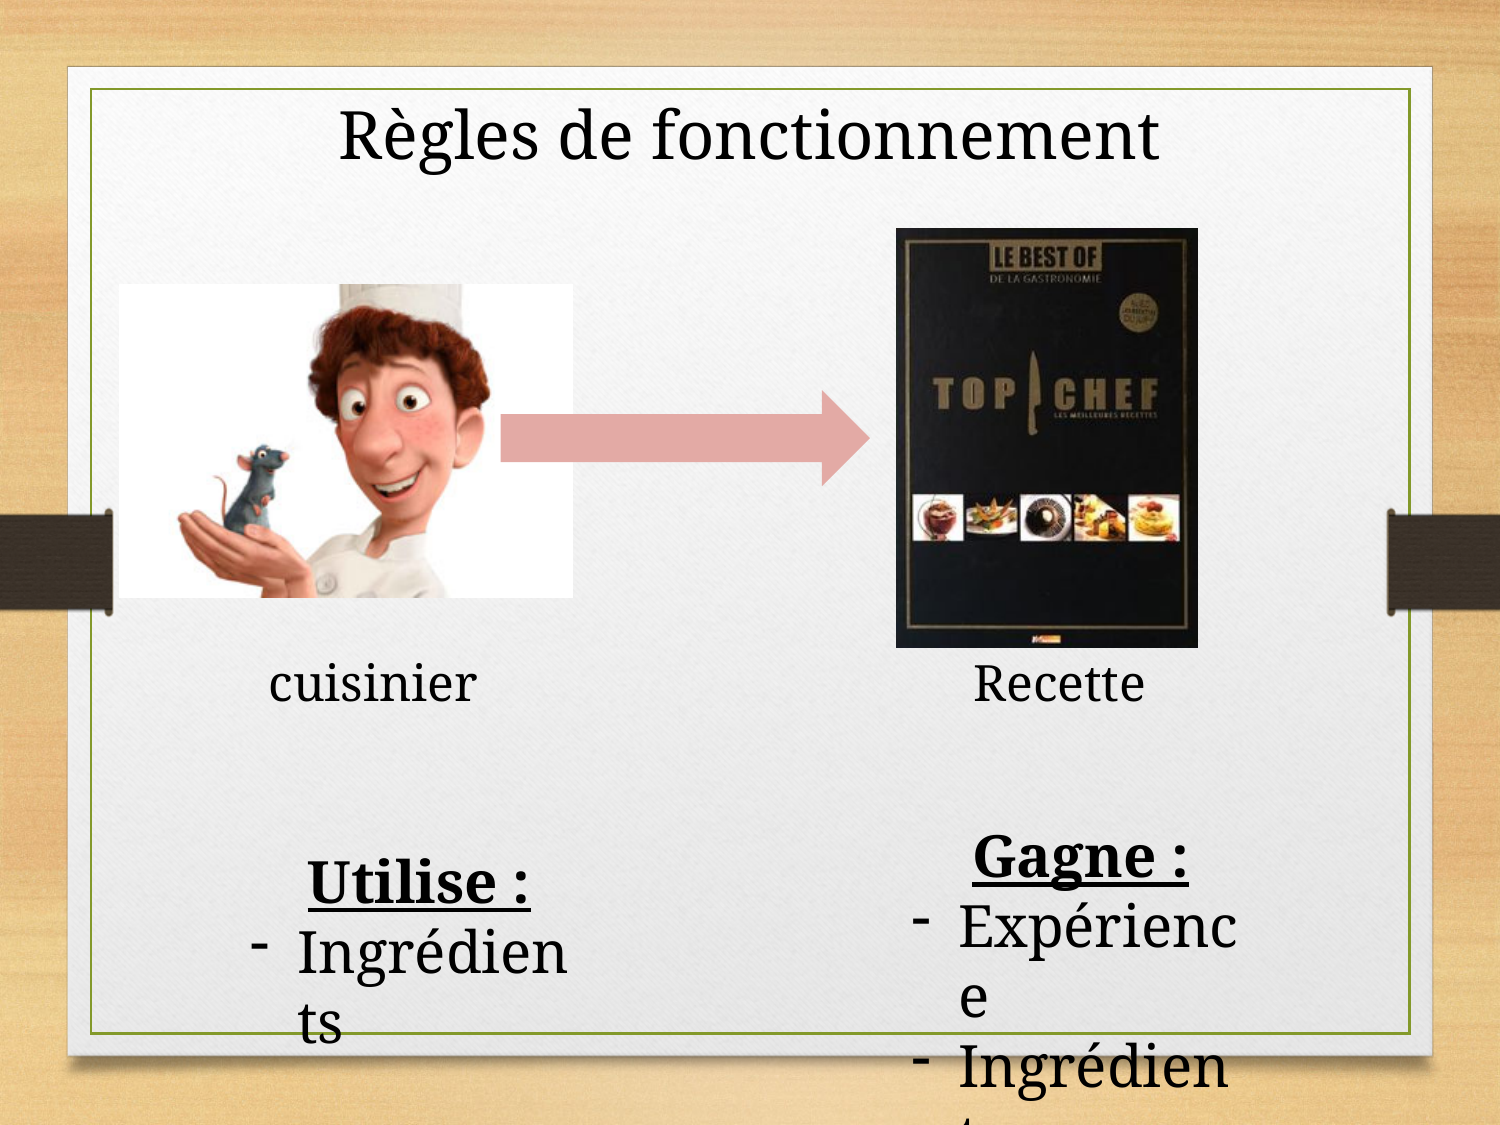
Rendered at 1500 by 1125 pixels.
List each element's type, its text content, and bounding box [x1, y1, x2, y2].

text_box [573, 388, 871, 488]
text_box Recette [958, 644, 1225, 719]
text_box cuisinier [253, 643, 520, 719]
text_box Gagne : Expérience Ingrédients [896, 811, 1265, 1125]
picture [0, 0, 1500, 1125]
text_box Utilise : Ingrédients [235, 837, 604, 1063]
text_box Règles de fonctionnement [158, 85, 1342, 181]
